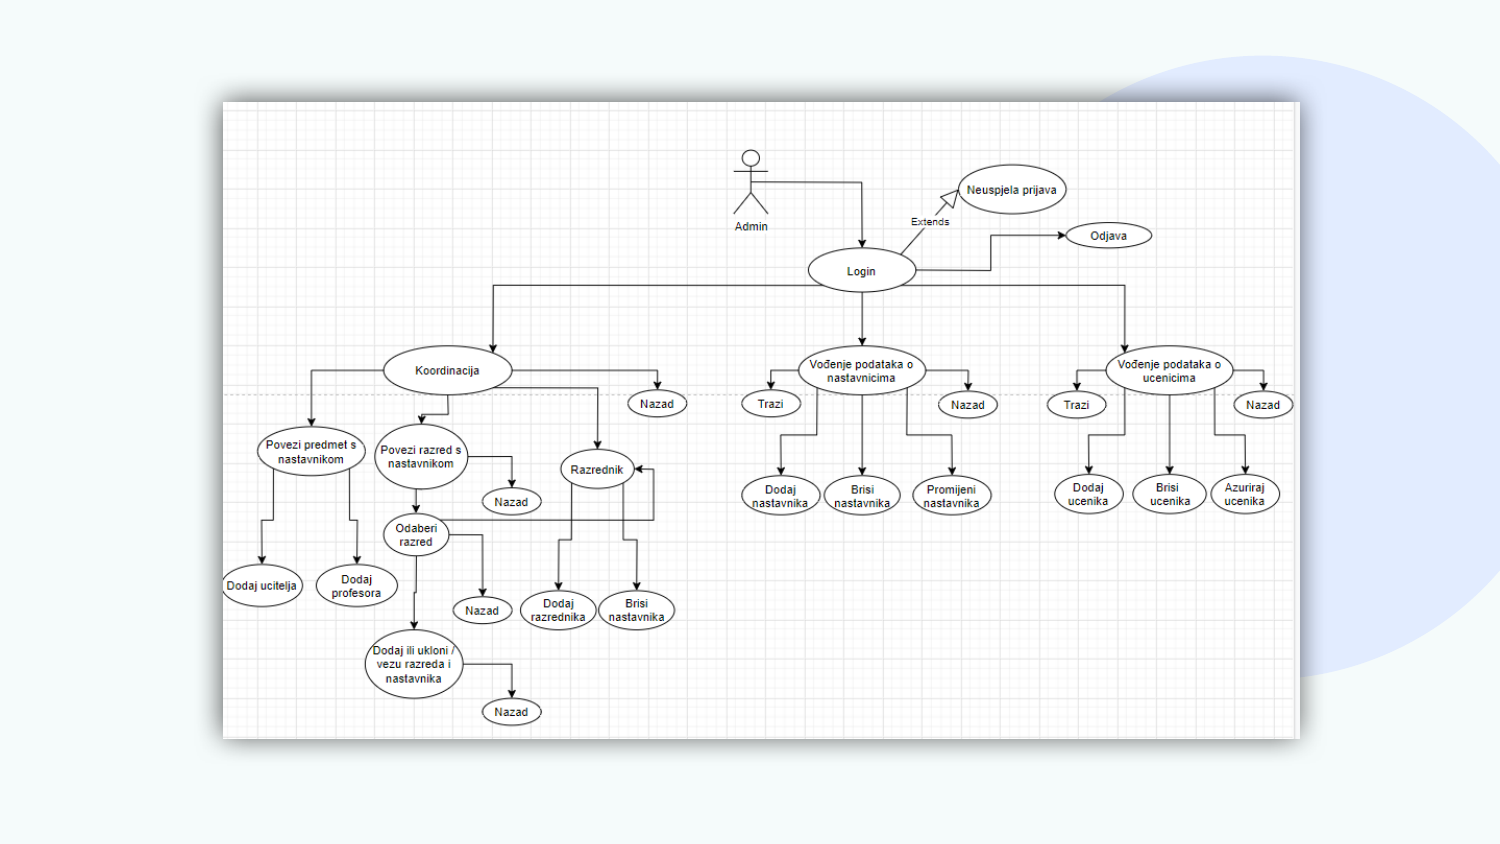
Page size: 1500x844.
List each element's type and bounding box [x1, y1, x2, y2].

text_box [1144, 55, 1500, 675]
picture [223, 102, 1300, 739]
